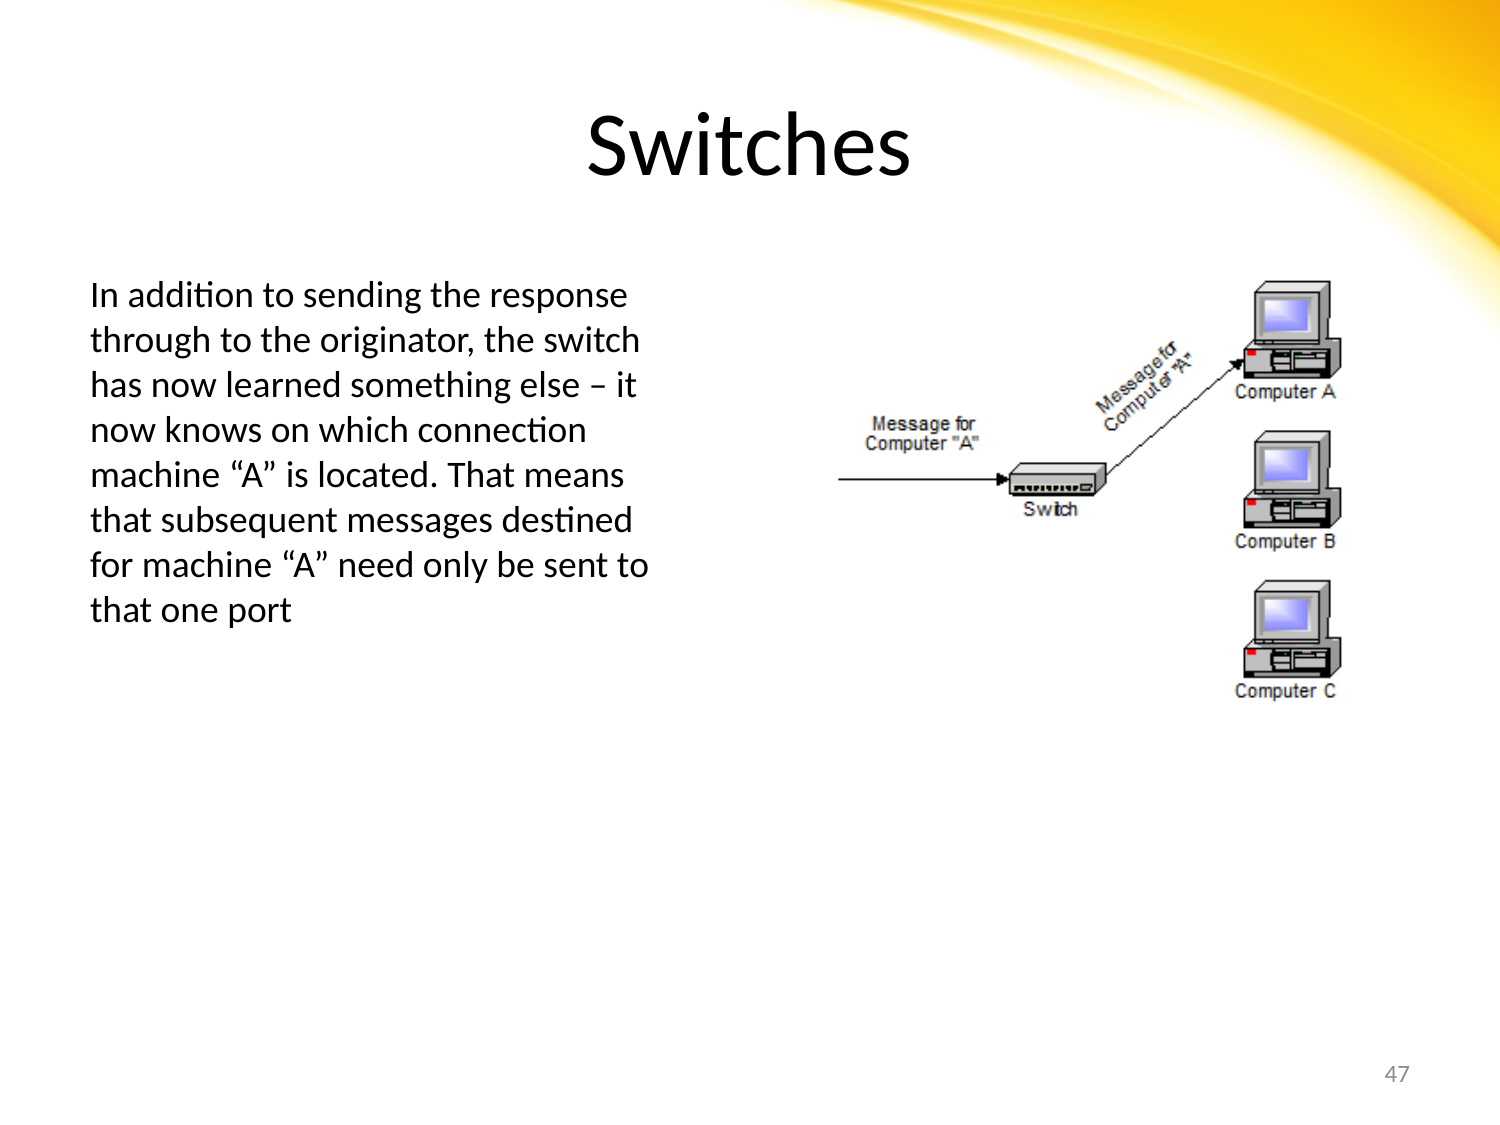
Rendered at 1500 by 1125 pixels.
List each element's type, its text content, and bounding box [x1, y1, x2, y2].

picture [770, 0, 1500, 714]
list In addition to sending the response through to the originator, the switch has now learned something else – it now knows on which connection machine “A” is located. That means that subsequent messages destined for machine “A” need only be sent to that one port [75, 262, 688, 1005]
slide_number 47 [1074, 1042, 1425, 1103]
title Switches [75, 45, 1425, 233]
